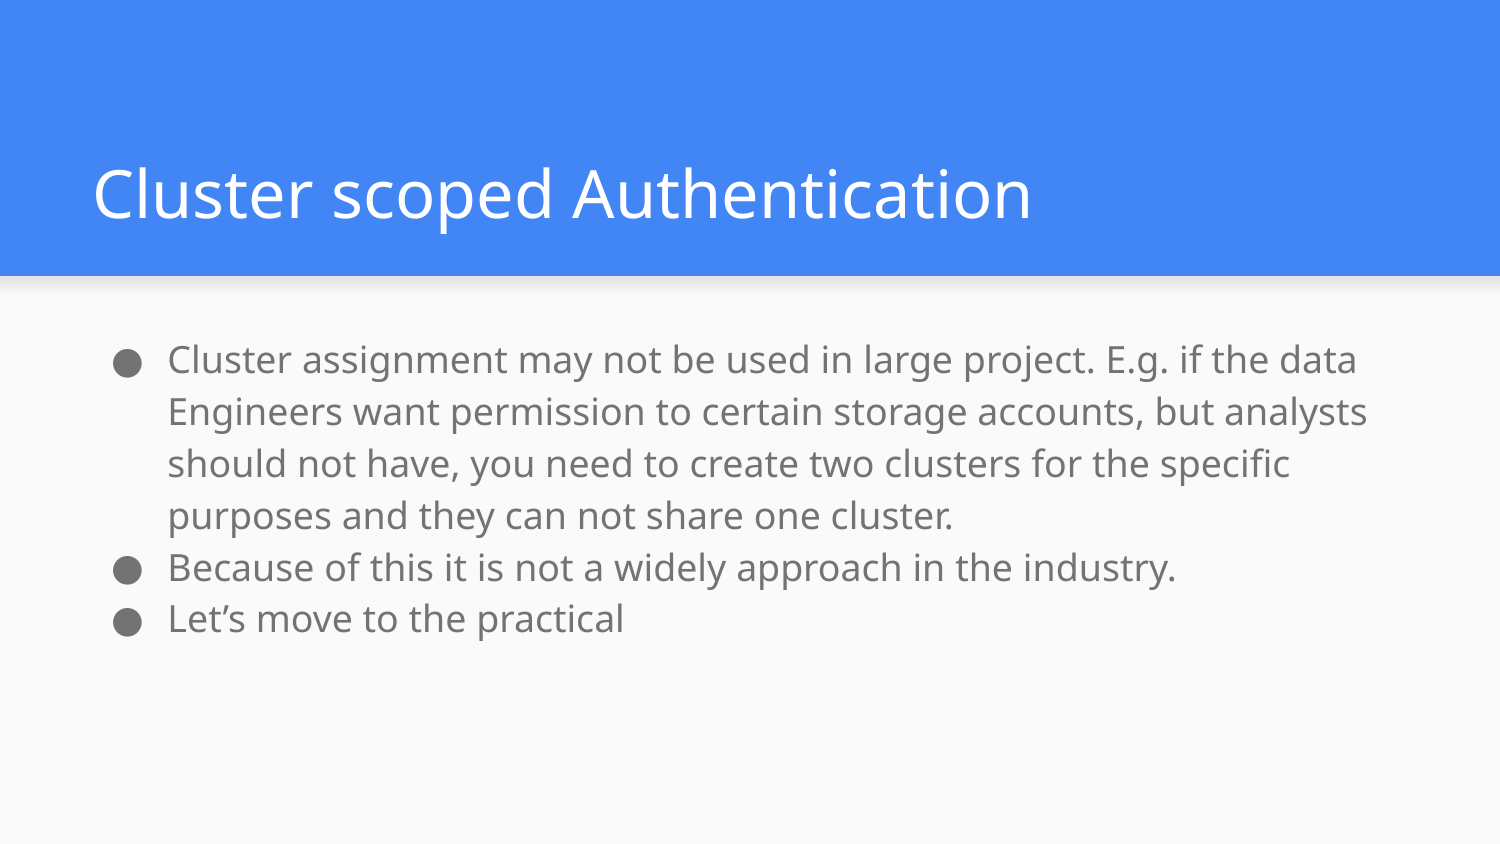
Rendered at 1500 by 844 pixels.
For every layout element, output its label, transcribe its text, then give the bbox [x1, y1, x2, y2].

title Cluster scoped Authentication [77, 121, 1427, 248]
list Cluster assignment may not be used in large project. E.g. if the data Engineers want permission to certain storage accounts, but analysts should not have, you need to create two clusters for the specific purposes and they can not share one cluster. Because of this it is not a widely approach in the industry. Let’s move to the practical [77, 314, 1427, 760]
